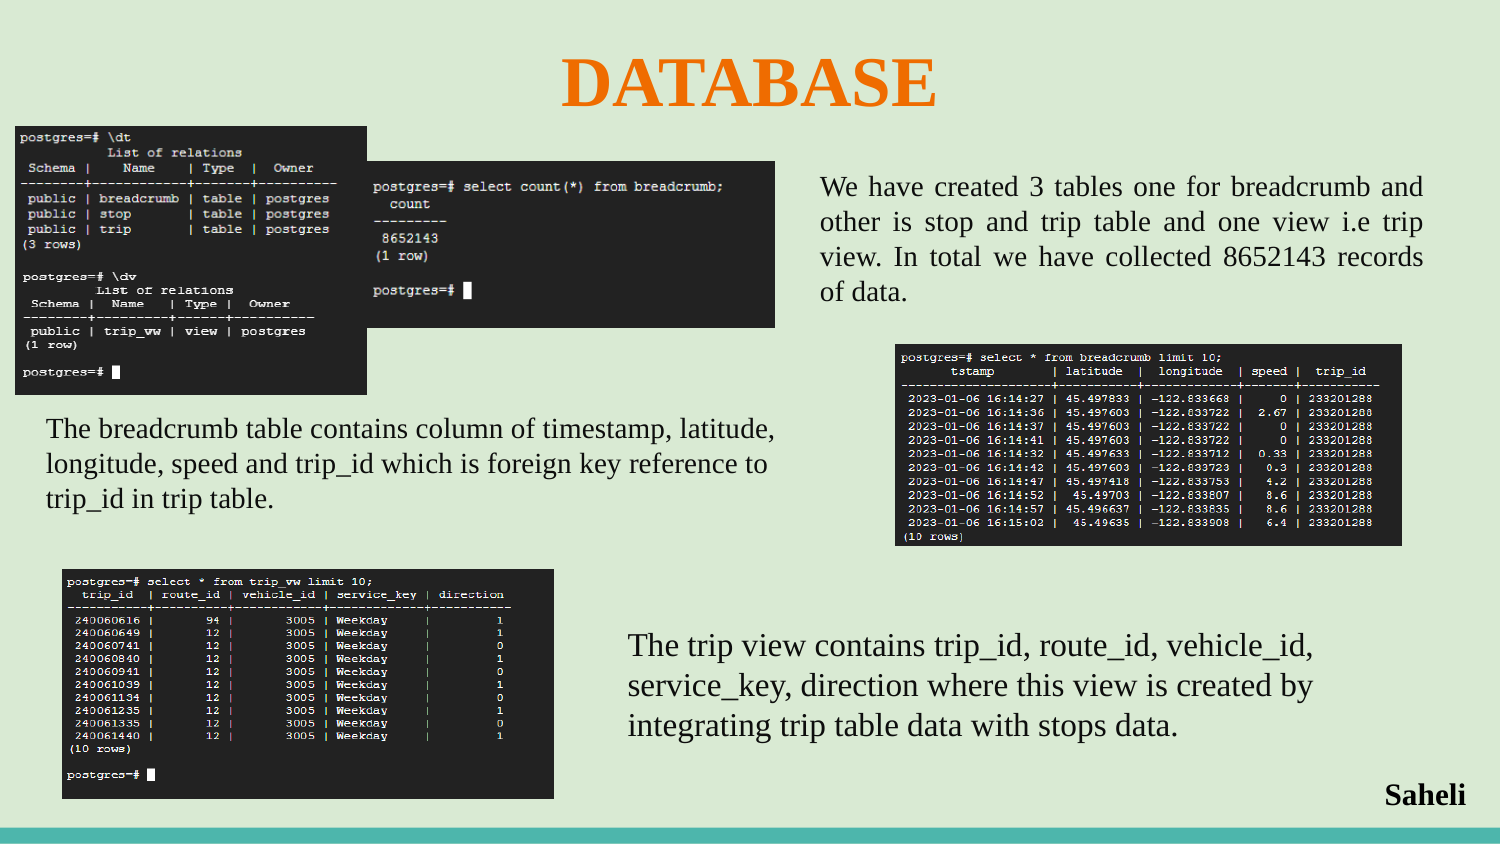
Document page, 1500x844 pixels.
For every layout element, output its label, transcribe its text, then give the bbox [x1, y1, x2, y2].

picture [62, 568, 554, 799]
text_box The trip view contains trip_id, route_id, vehicle_id, service_key, direction where this view is created by integrating trip table data with stops data. [612, 607, 1362, 758]
picture [14, 126, 775, 395]
text_box We have created 3 tables one for breadcrumb and other is stop and trip table and one view i.e trip view. In total we have collected 8652143 records of data. [805, 152, 1440, 323]
picture [895, 344, 1402, 547]
title DATABASE [51, 20, 1449, 137]
text_box The breadcrumb table contains column of timestamp, latitude, longitude, speed and trip_id which is foreign key reference to trip_id in trip table. [30, 394, 863, 530]
text_box Saheli [1369, 759, 1500, 827]
